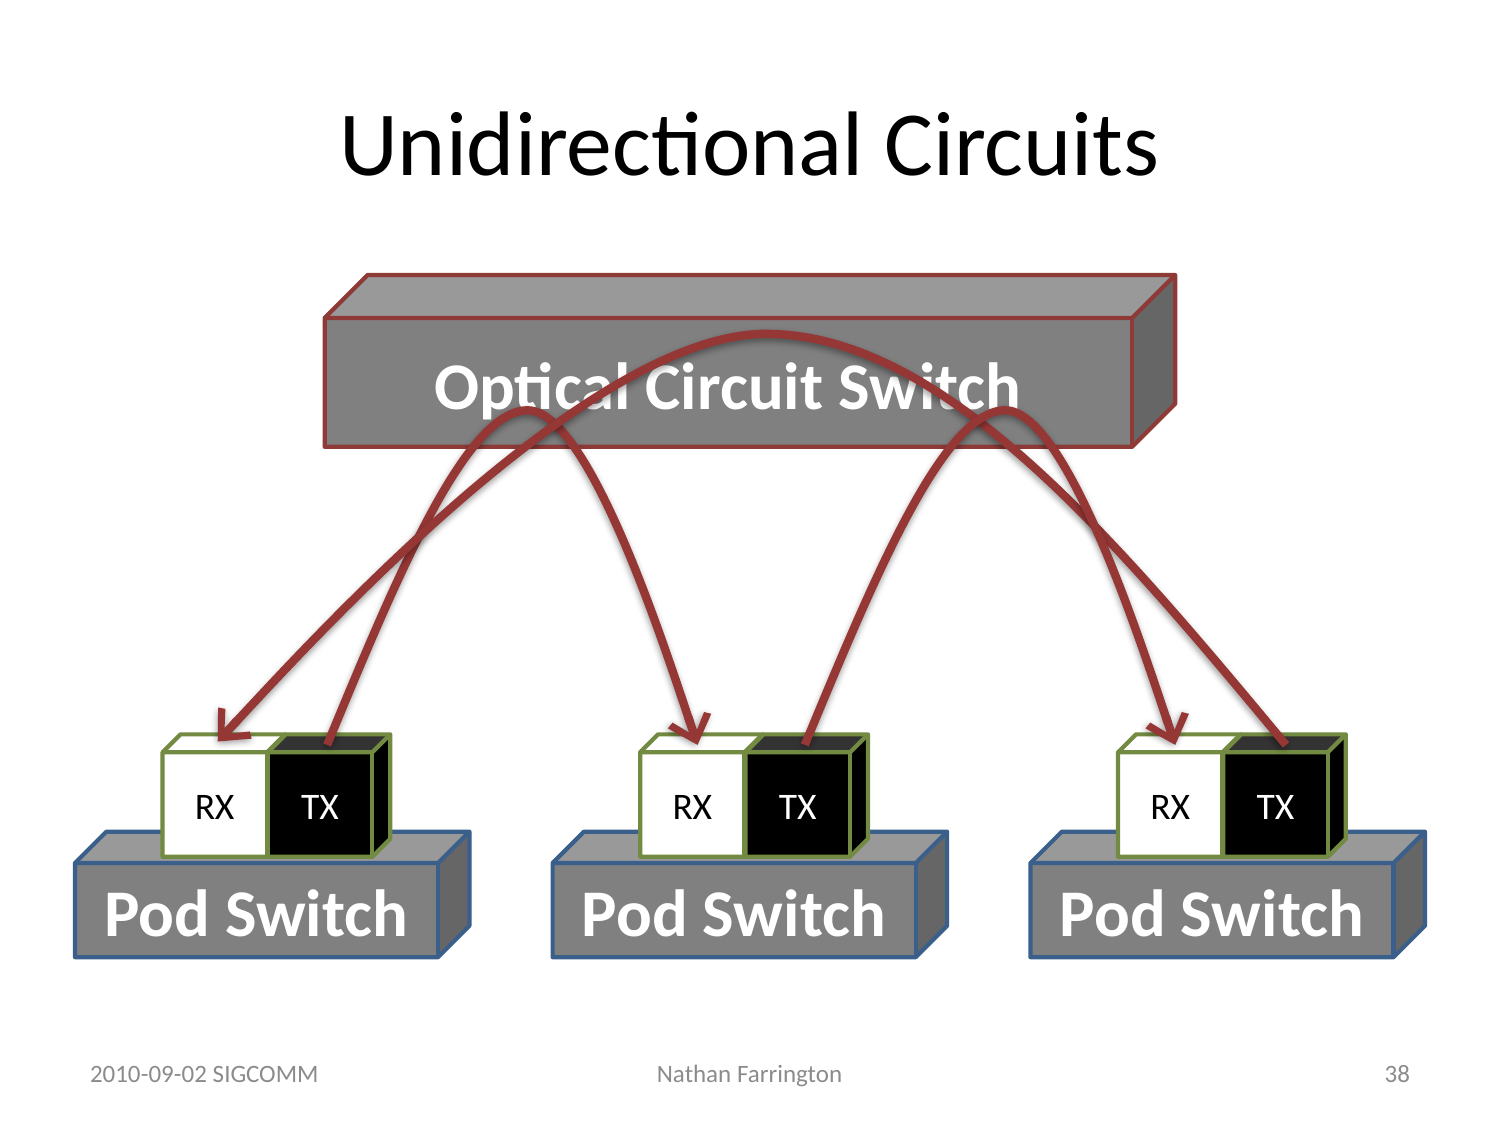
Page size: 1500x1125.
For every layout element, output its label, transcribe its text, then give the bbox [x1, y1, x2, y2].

footer Nathan Farrington [512, 1042, 988, 1103]
text_box [223, 331, 976, 743]
text_box [217, 724, 222, 732]
title Unidirectional Circuits [75, 45, 1425, 233]
text_box [417, 408, 555, 534]
text_box [1101, 529, 1278, 732]
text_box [552, 734, 948, 958]
slide_number 38 [1074, 1042, 1425, 1103]
text_box Optical Circuit Switch [322, 272, 1178, 449]
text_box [1030, 734, 1426, 958]
text_box [807, 408, 1174, 745]
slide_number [75, 1042, 425, 1103]
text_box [74, 734, 470, 958]
